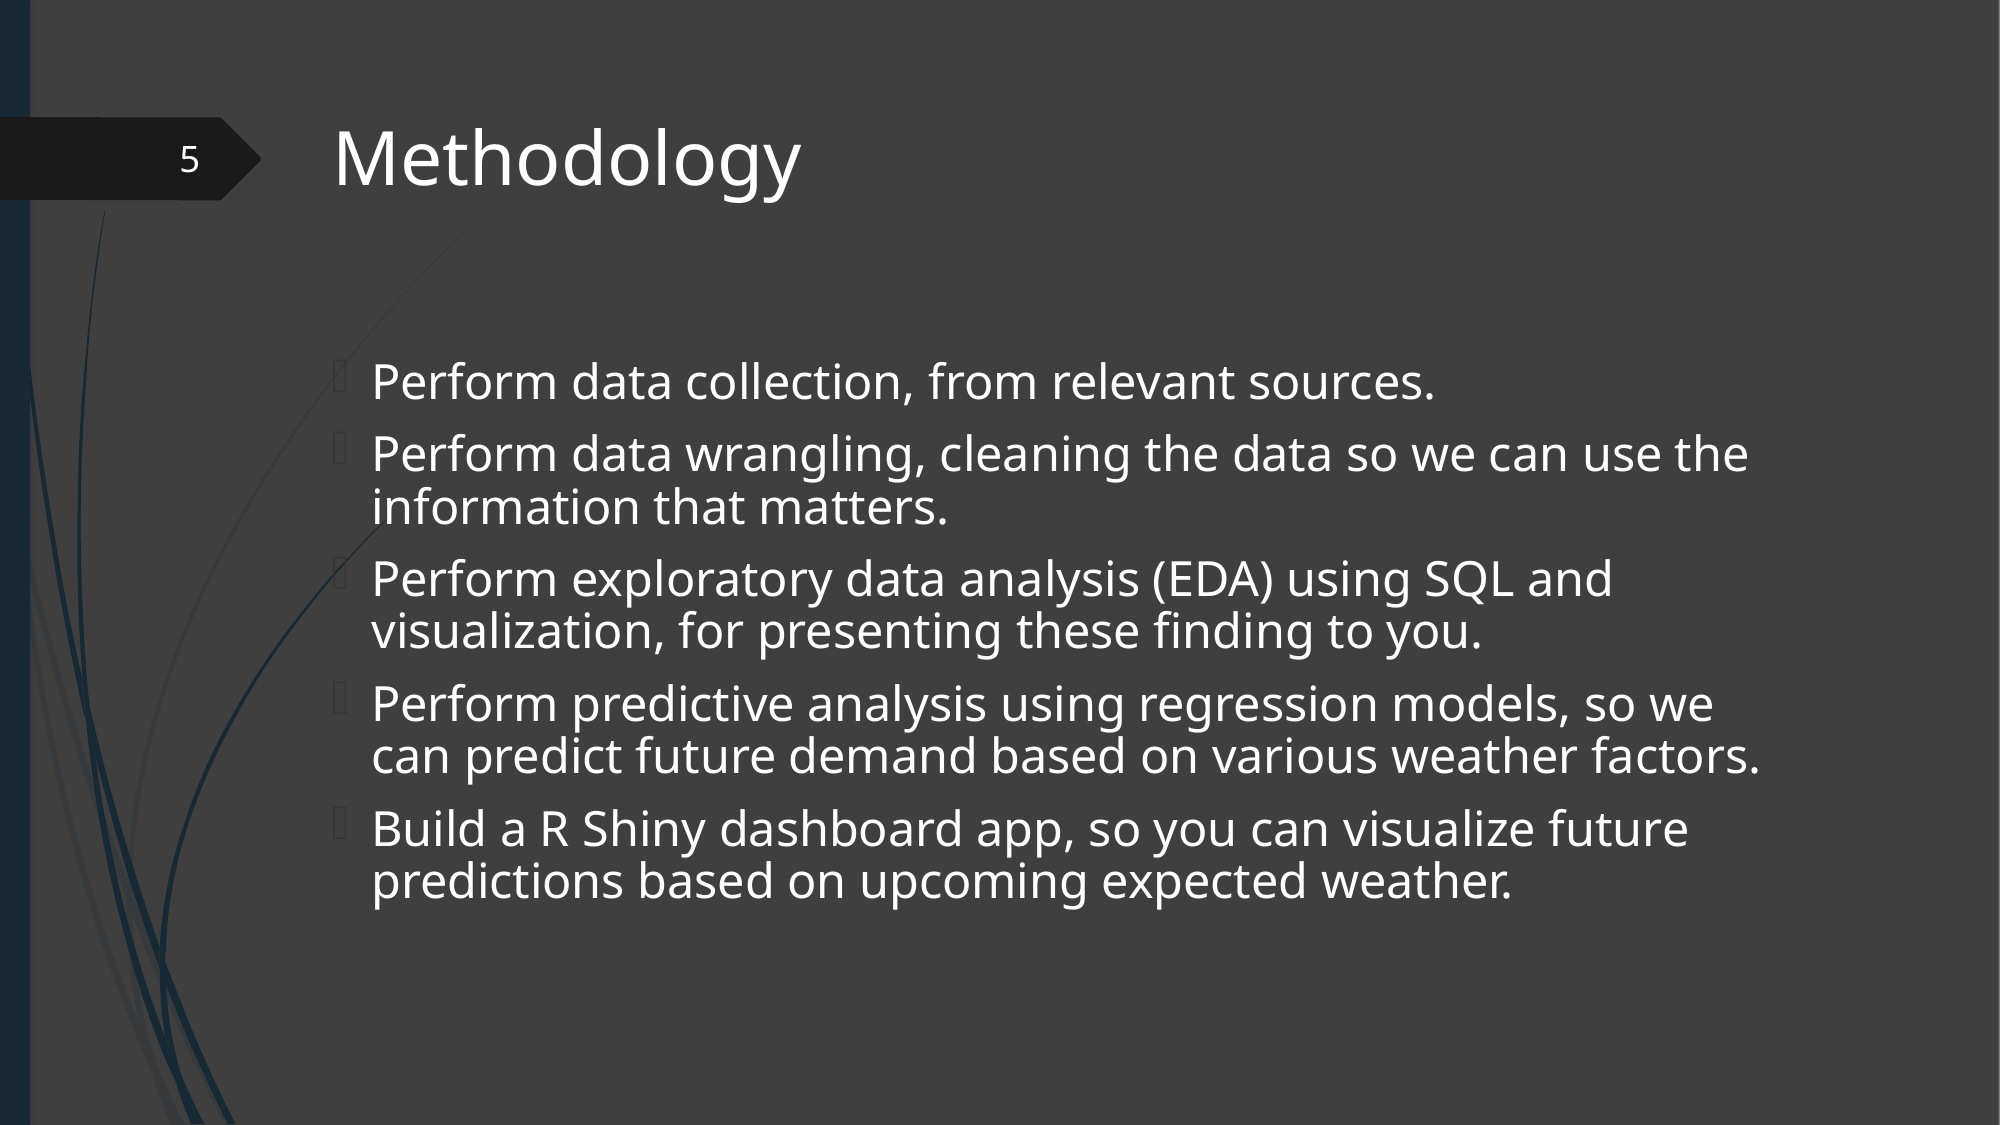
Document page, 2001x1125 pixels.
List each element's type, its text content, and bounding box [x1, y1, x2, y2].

title Methodology [317, 102, 1780, 313]
text_box Perform data collection, from relevant sources. Perform data wrangling, cleaning the data so we can use the information that matters. Perform exploratory data analysis (EDA) using SQL and visualization, for presenting these finding to you. Perform predictive analysis using regression models, so we can predict future demand based on various weather factors. Build a R Shiny dashboard app, so you can visualize future predictions based on upcoming expected weather. [316, 350, 1780, 970]
slide_number 5 [87, 129, 216, 190]
text_box [0, 0, 2000, 1125]
